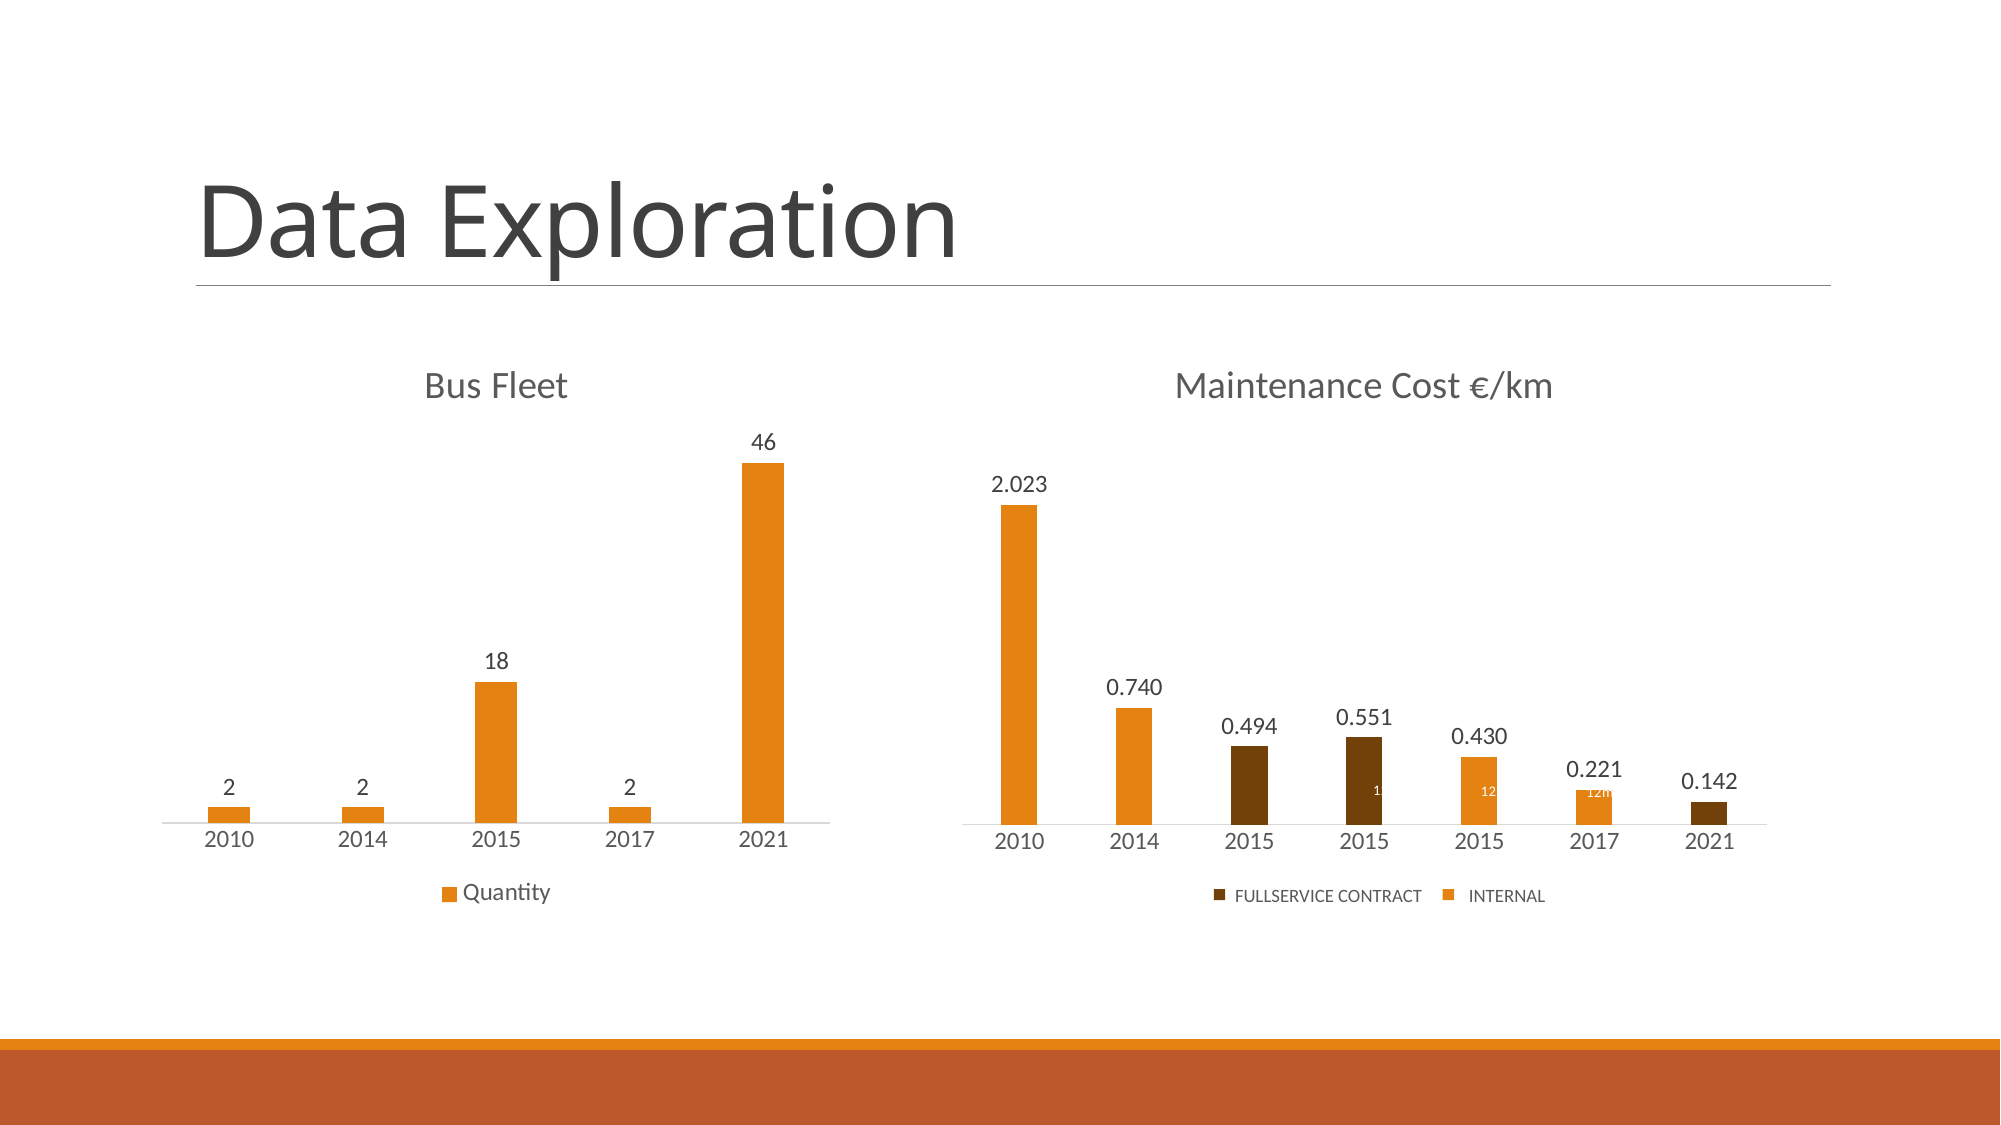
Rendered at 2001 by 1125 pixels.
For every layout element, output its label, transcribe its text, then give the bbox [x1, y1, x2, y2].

chart [147, 337, 845, 914]
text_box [944, 337, 1785, 914]
title Data Exploration [180, 47, 1830, 285]
